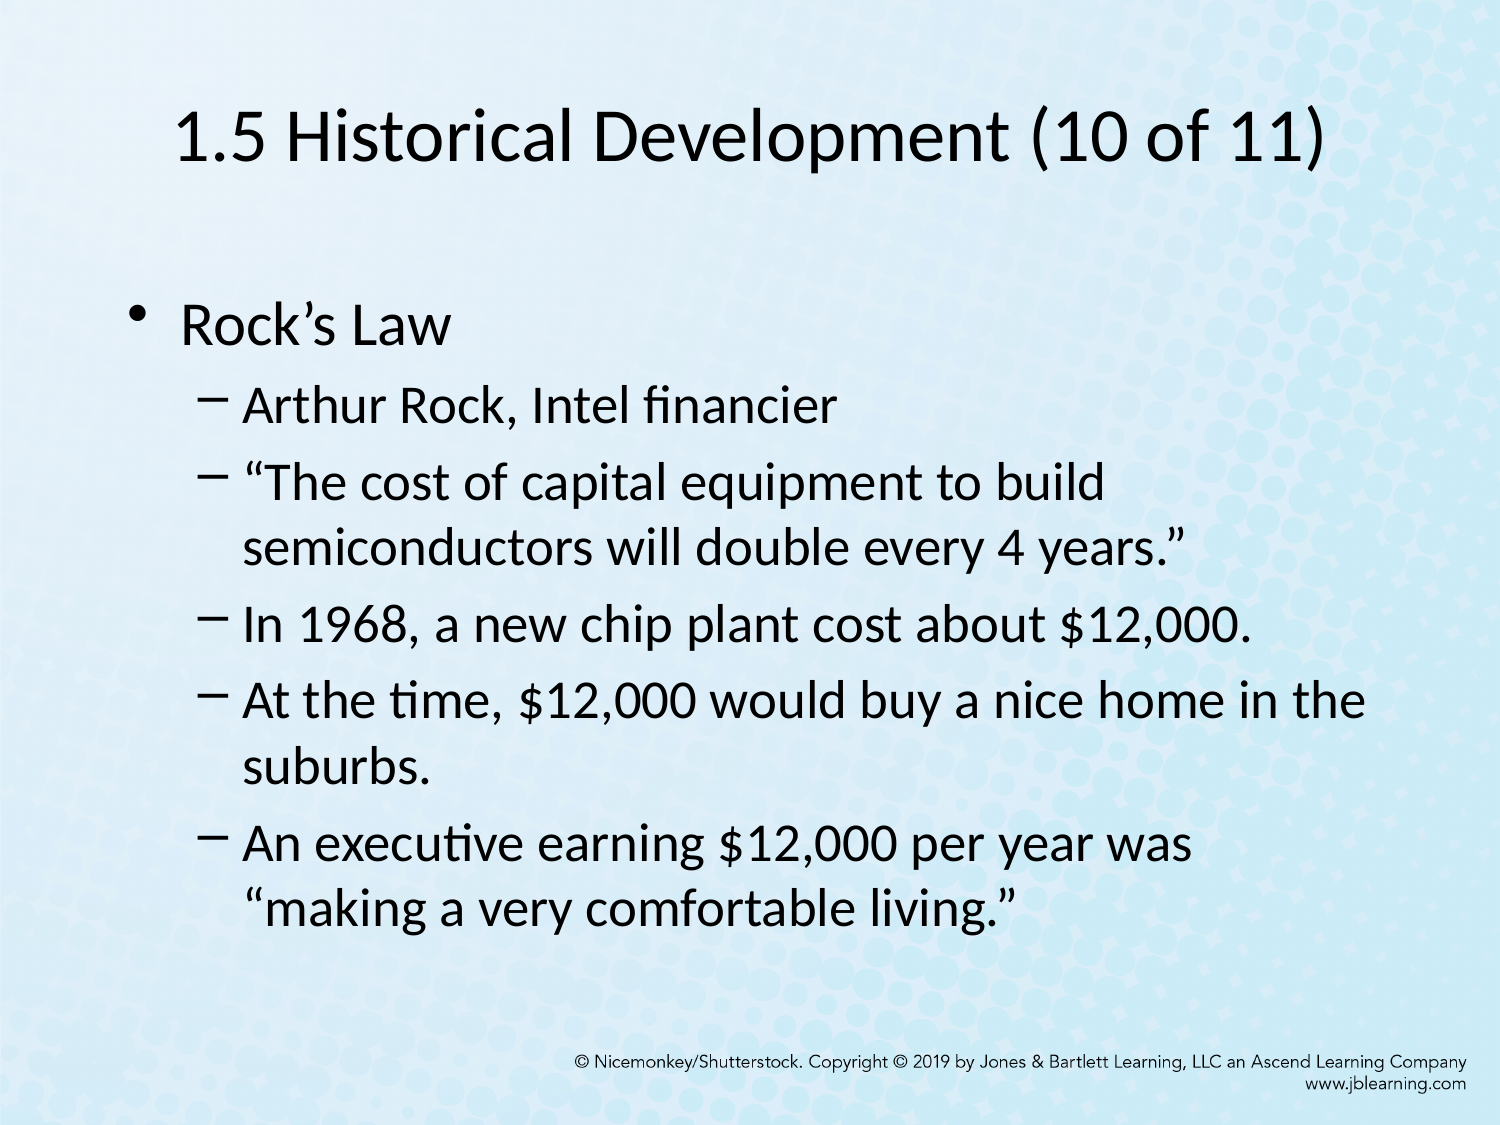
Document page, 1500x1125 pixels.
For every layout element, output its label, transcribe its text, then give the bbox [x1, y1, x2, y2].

title 1.5 Historical Development (10 of 11) [112, 37, 1388, 225]
picture [0, 0, 1500, 1125]
list Rock’s Law Arthur Rock, Intel financier “The cost of capital equipment to build semiconductors will double every 4 years.” In 1968, a new chip plant cost about $12,000. At the time, $12,000 would buy a nice home in the suburbs. An executive earning $12,000 per year was “making a very comfortable living.” [112, 275, 1388, 950]
